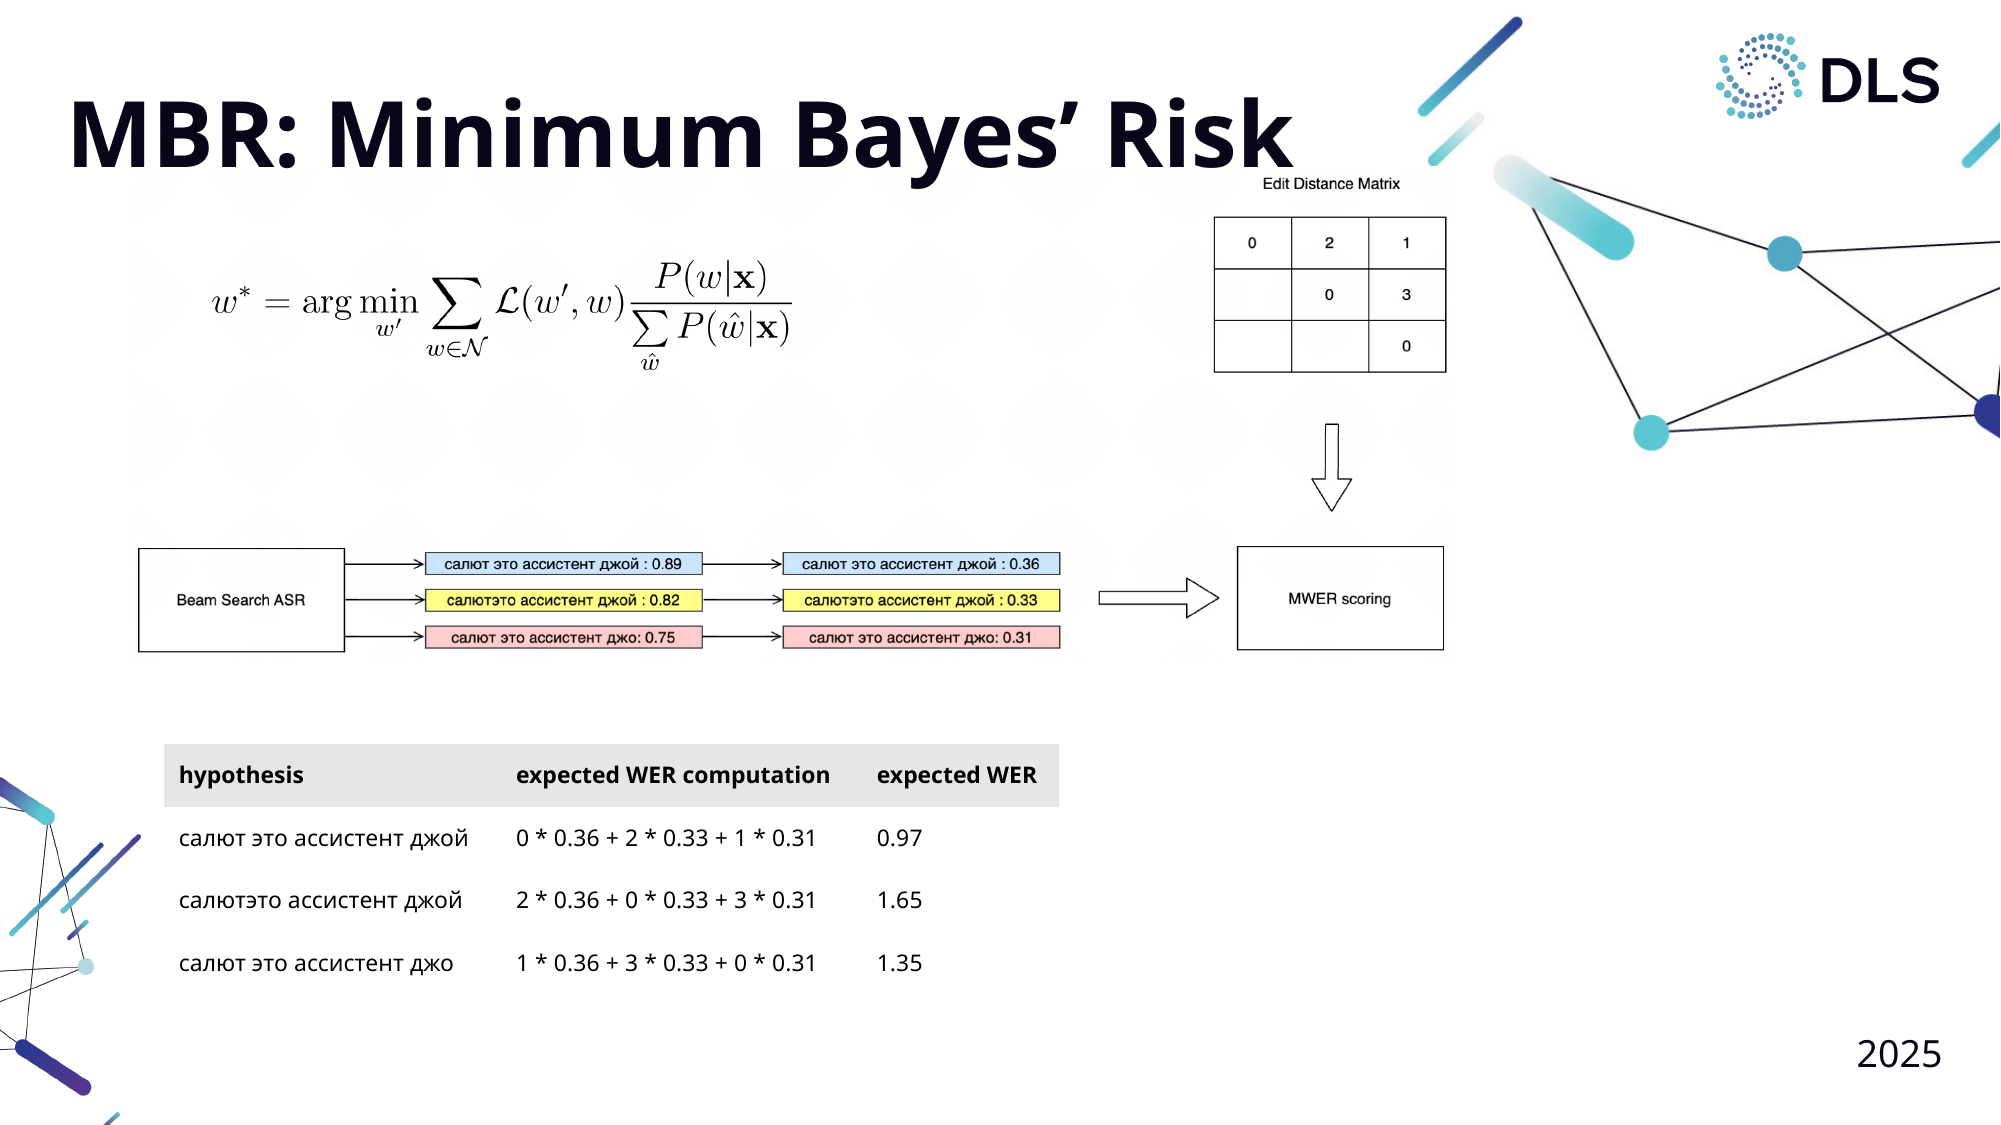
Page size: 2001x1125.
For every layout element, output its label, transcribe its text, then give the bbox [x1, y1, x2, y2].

picture [0, 0, 2000, 1125]
table_cell 1.35 [862, 932, 1059, 994]
table_cell 0.97 [862, 807, 1059, 869]
table_header expected WER computation [501, 744, 862, 807]
table_cell салютэто ассистент джой [164, 869, 501, 932]
table_cell 2 * 0.36 + 0 * 0.33 + 3 * 0.31 [501, 869, 862, 932]
table_header expected WER [862, 744, 1059, 807]
table_cell салют это ассистент джо [164, 932, 501, 994]
table_cell 1.65 [862, 869, 1059, 932]
list 2025 [1745, 1022, 1958, 1079]
table_cell 1 * 0.36 + 3 * 0.33 + 0 * 0.31 [501, 932, 862, 994]
title MBR: Minimum Bayes’ Risk [51, 72, 1449, 167]
table_cell 0 * 0.36 + 2 * 0.33 + 1 * 0.31 [501, 807, 862, 869]
table_cell салют это ассистент джой [164, 807, 501, 869]
table_header hypothesis [164, 744, 501, 807]
